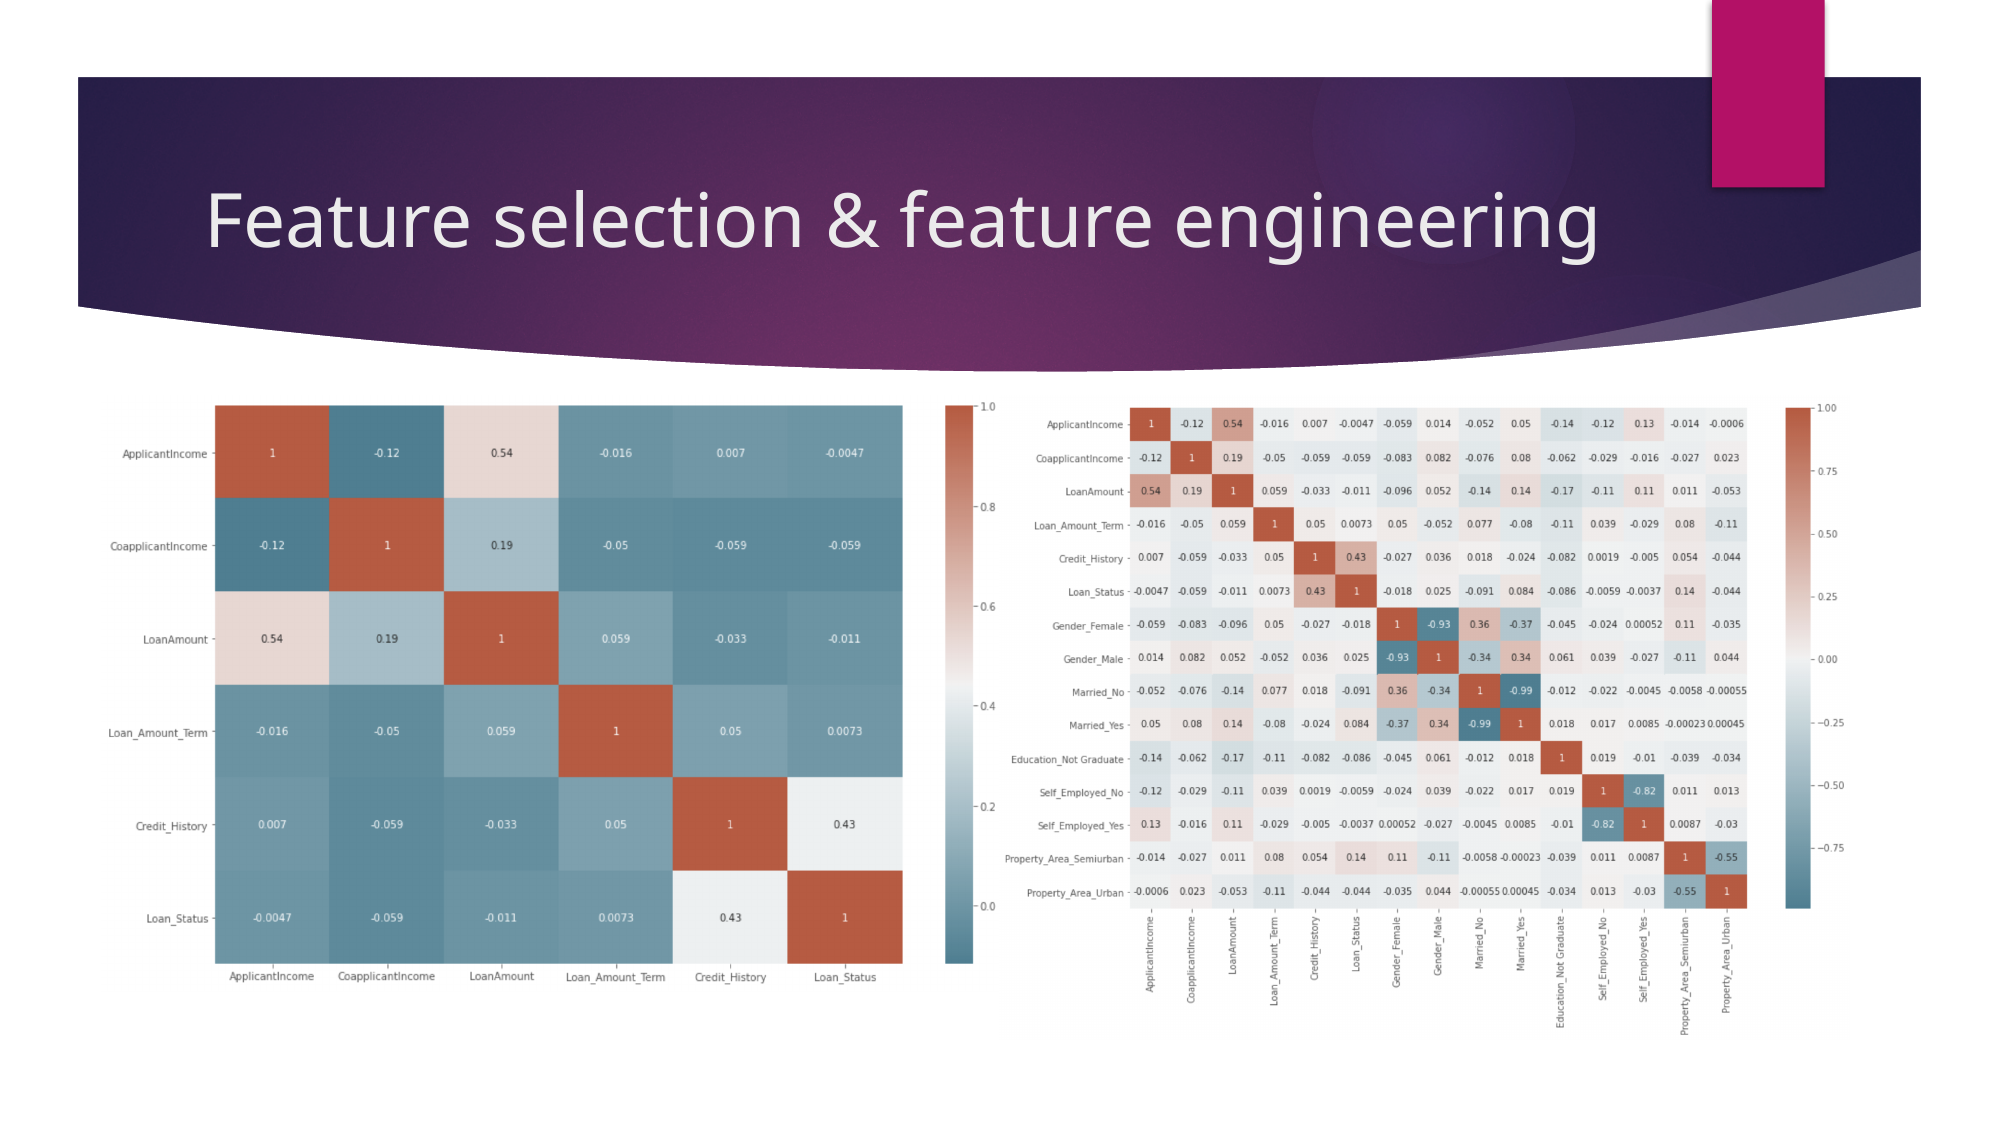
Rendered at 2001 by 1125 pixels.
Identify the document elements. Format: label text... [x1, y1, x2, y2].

title Feature selection & feature engineering [189, 159, 1627, 276]
picture [101, 395, 1851, 1040]
